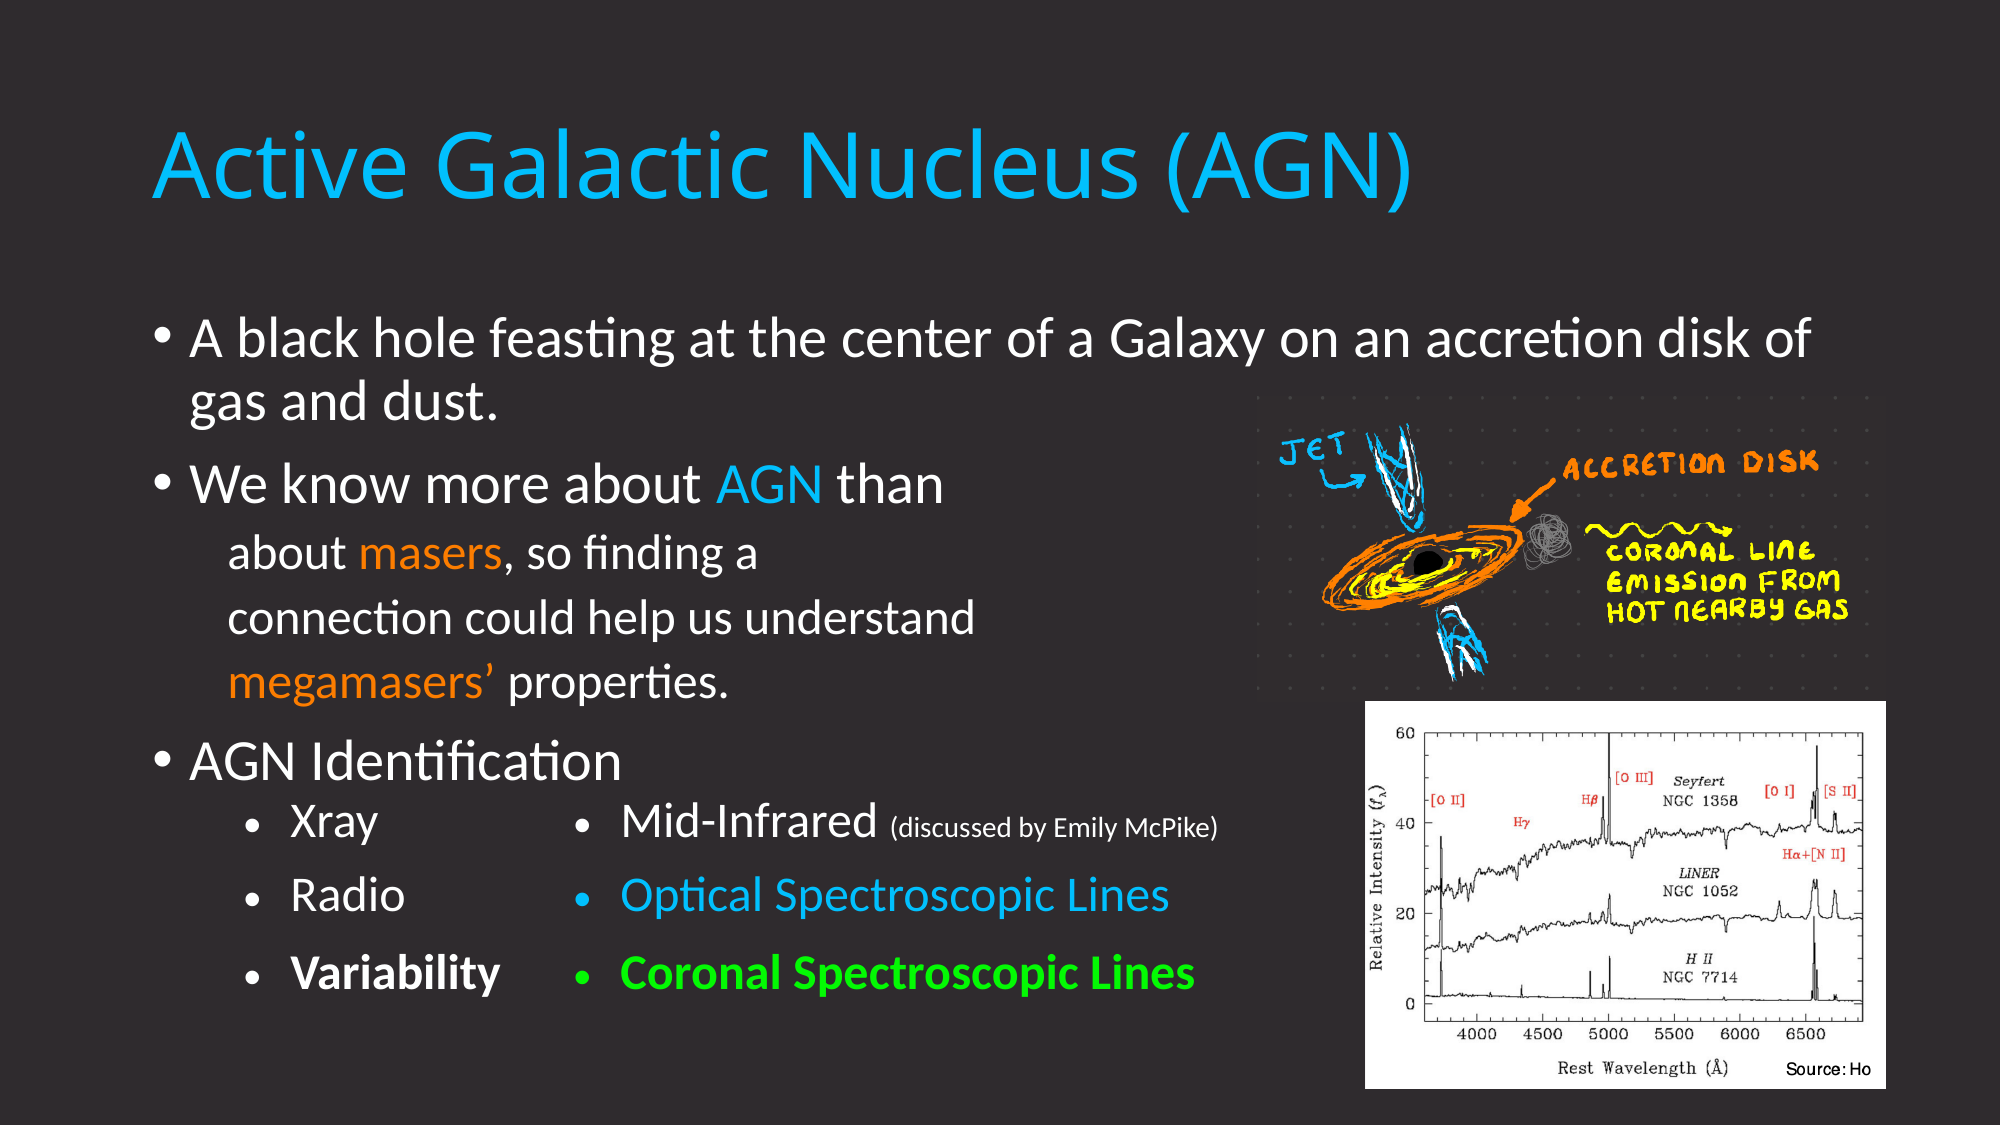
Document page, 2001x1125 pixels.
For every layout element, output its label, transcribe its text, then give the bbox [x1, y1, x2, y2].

table_cell Variability [229, 944, 559, 1075]
picture [1257, 396, 1886, 1089]
list A black hole feasting at the center of a Galaxy on an accretion disk of gas and dust. We know more about AGN than about masers, so finding a connection could help us understand megamasers’ properties. AGN Identification [137, 299, 1863, 1014]
table_cell Radio [229, 866, 559, 944]
table_cell Optical Spectroscopic Lines [559, 866, 1274, 944]
table_header Xray [229, 794, 559, 866]
table_cell Coronal Spectroscopic Lines [559, 944, 1274, 1075]
title Active Galactic Nucleus (AGN) [137, 59, 1863, 278]
table_header Mid-Infrared (discussed by Emily McPike) [559, 794, 1274, 866]
